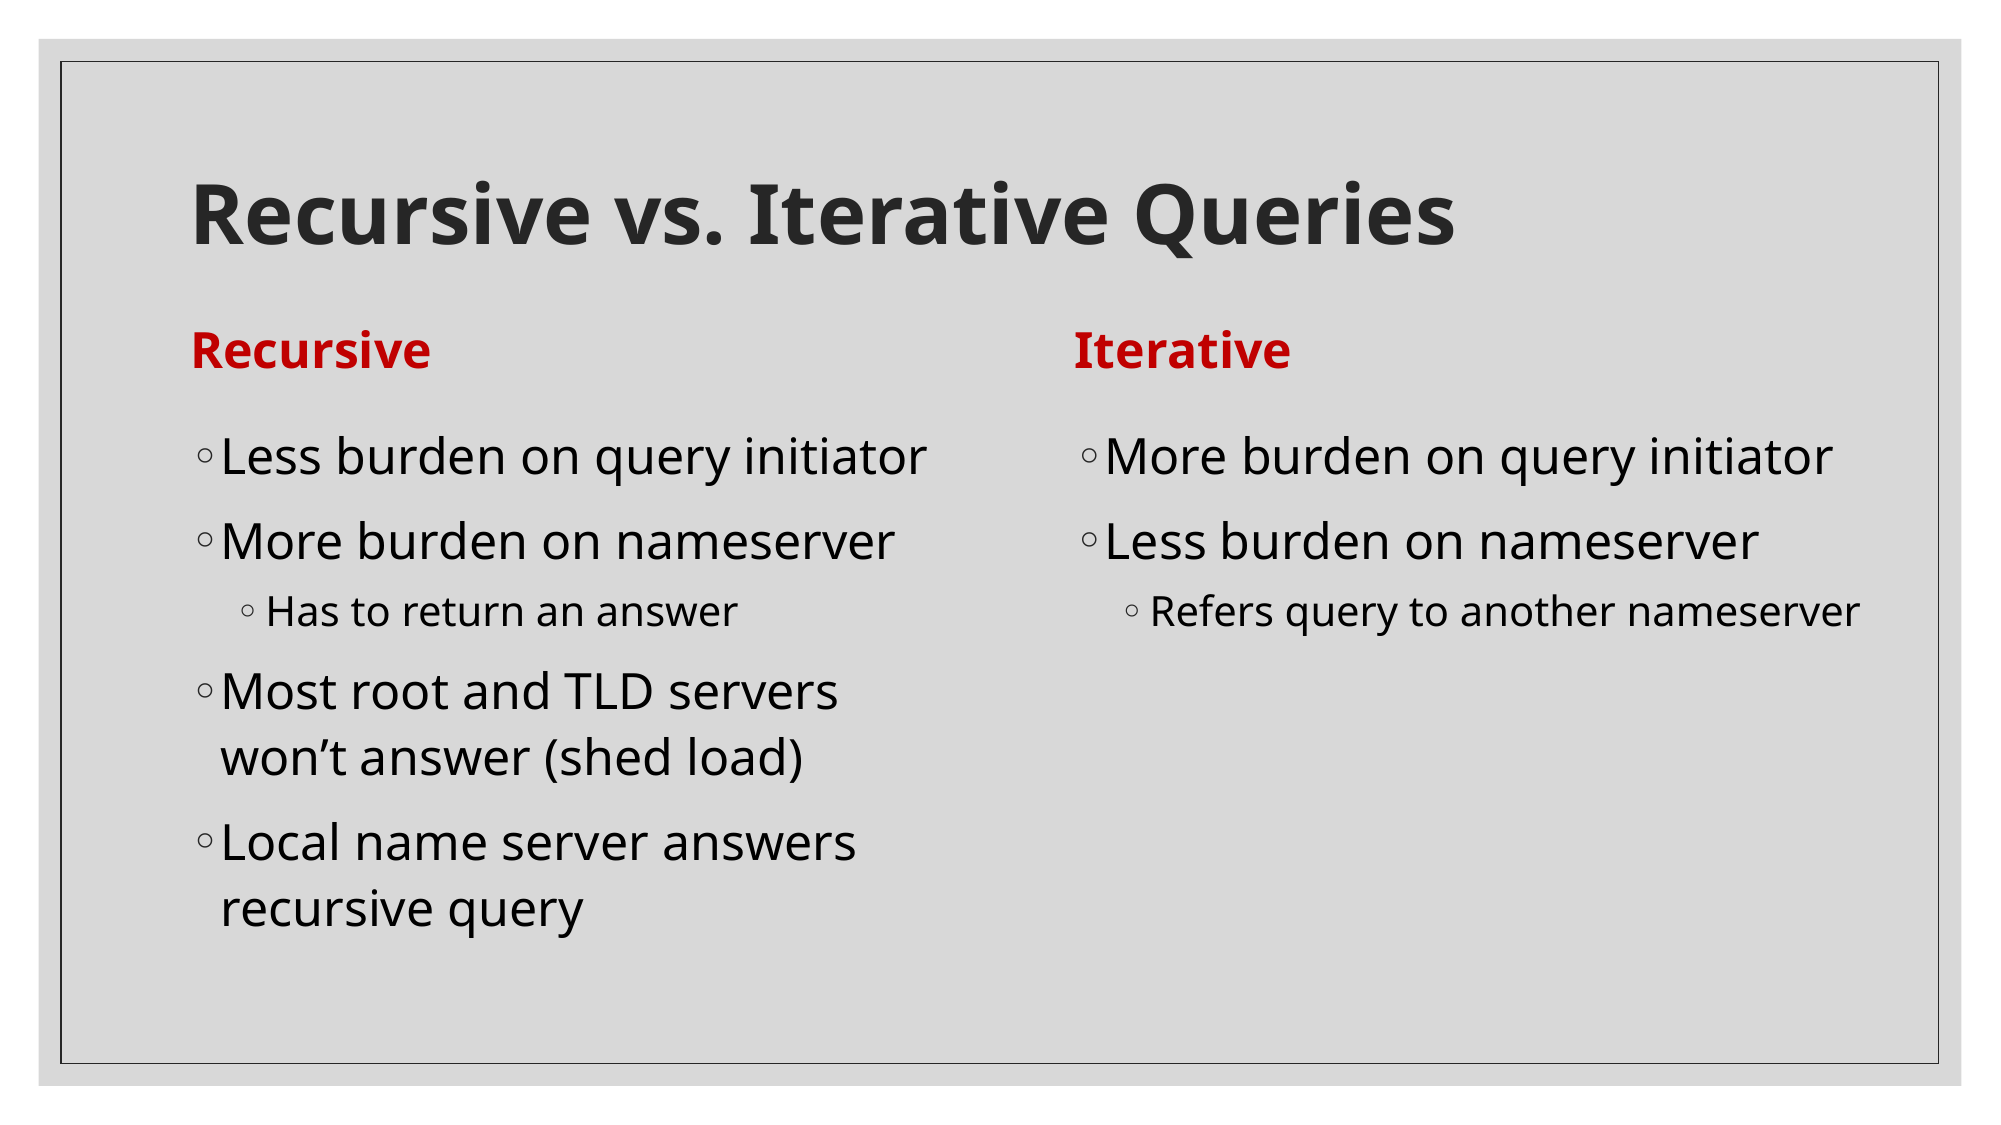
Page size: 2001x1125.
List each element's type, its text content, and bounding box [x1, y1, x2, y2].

title Recursive vs. Iterative Queries [174, 105, 1825, 331]
list More burden on query initiator Less burden on nameserver Refers query to another nameserver [1059, 411, 1921, 931]
list Less burden on query initiator More burden on nameserver Has to return an answer Most root and TLD servers won’t answer (shed load) Local name server answers recursive query [175, 411, 977, 1040]
list Recursive [175, 293, 941, 399]
list Iterative [1059, 293, 1825, 399]
